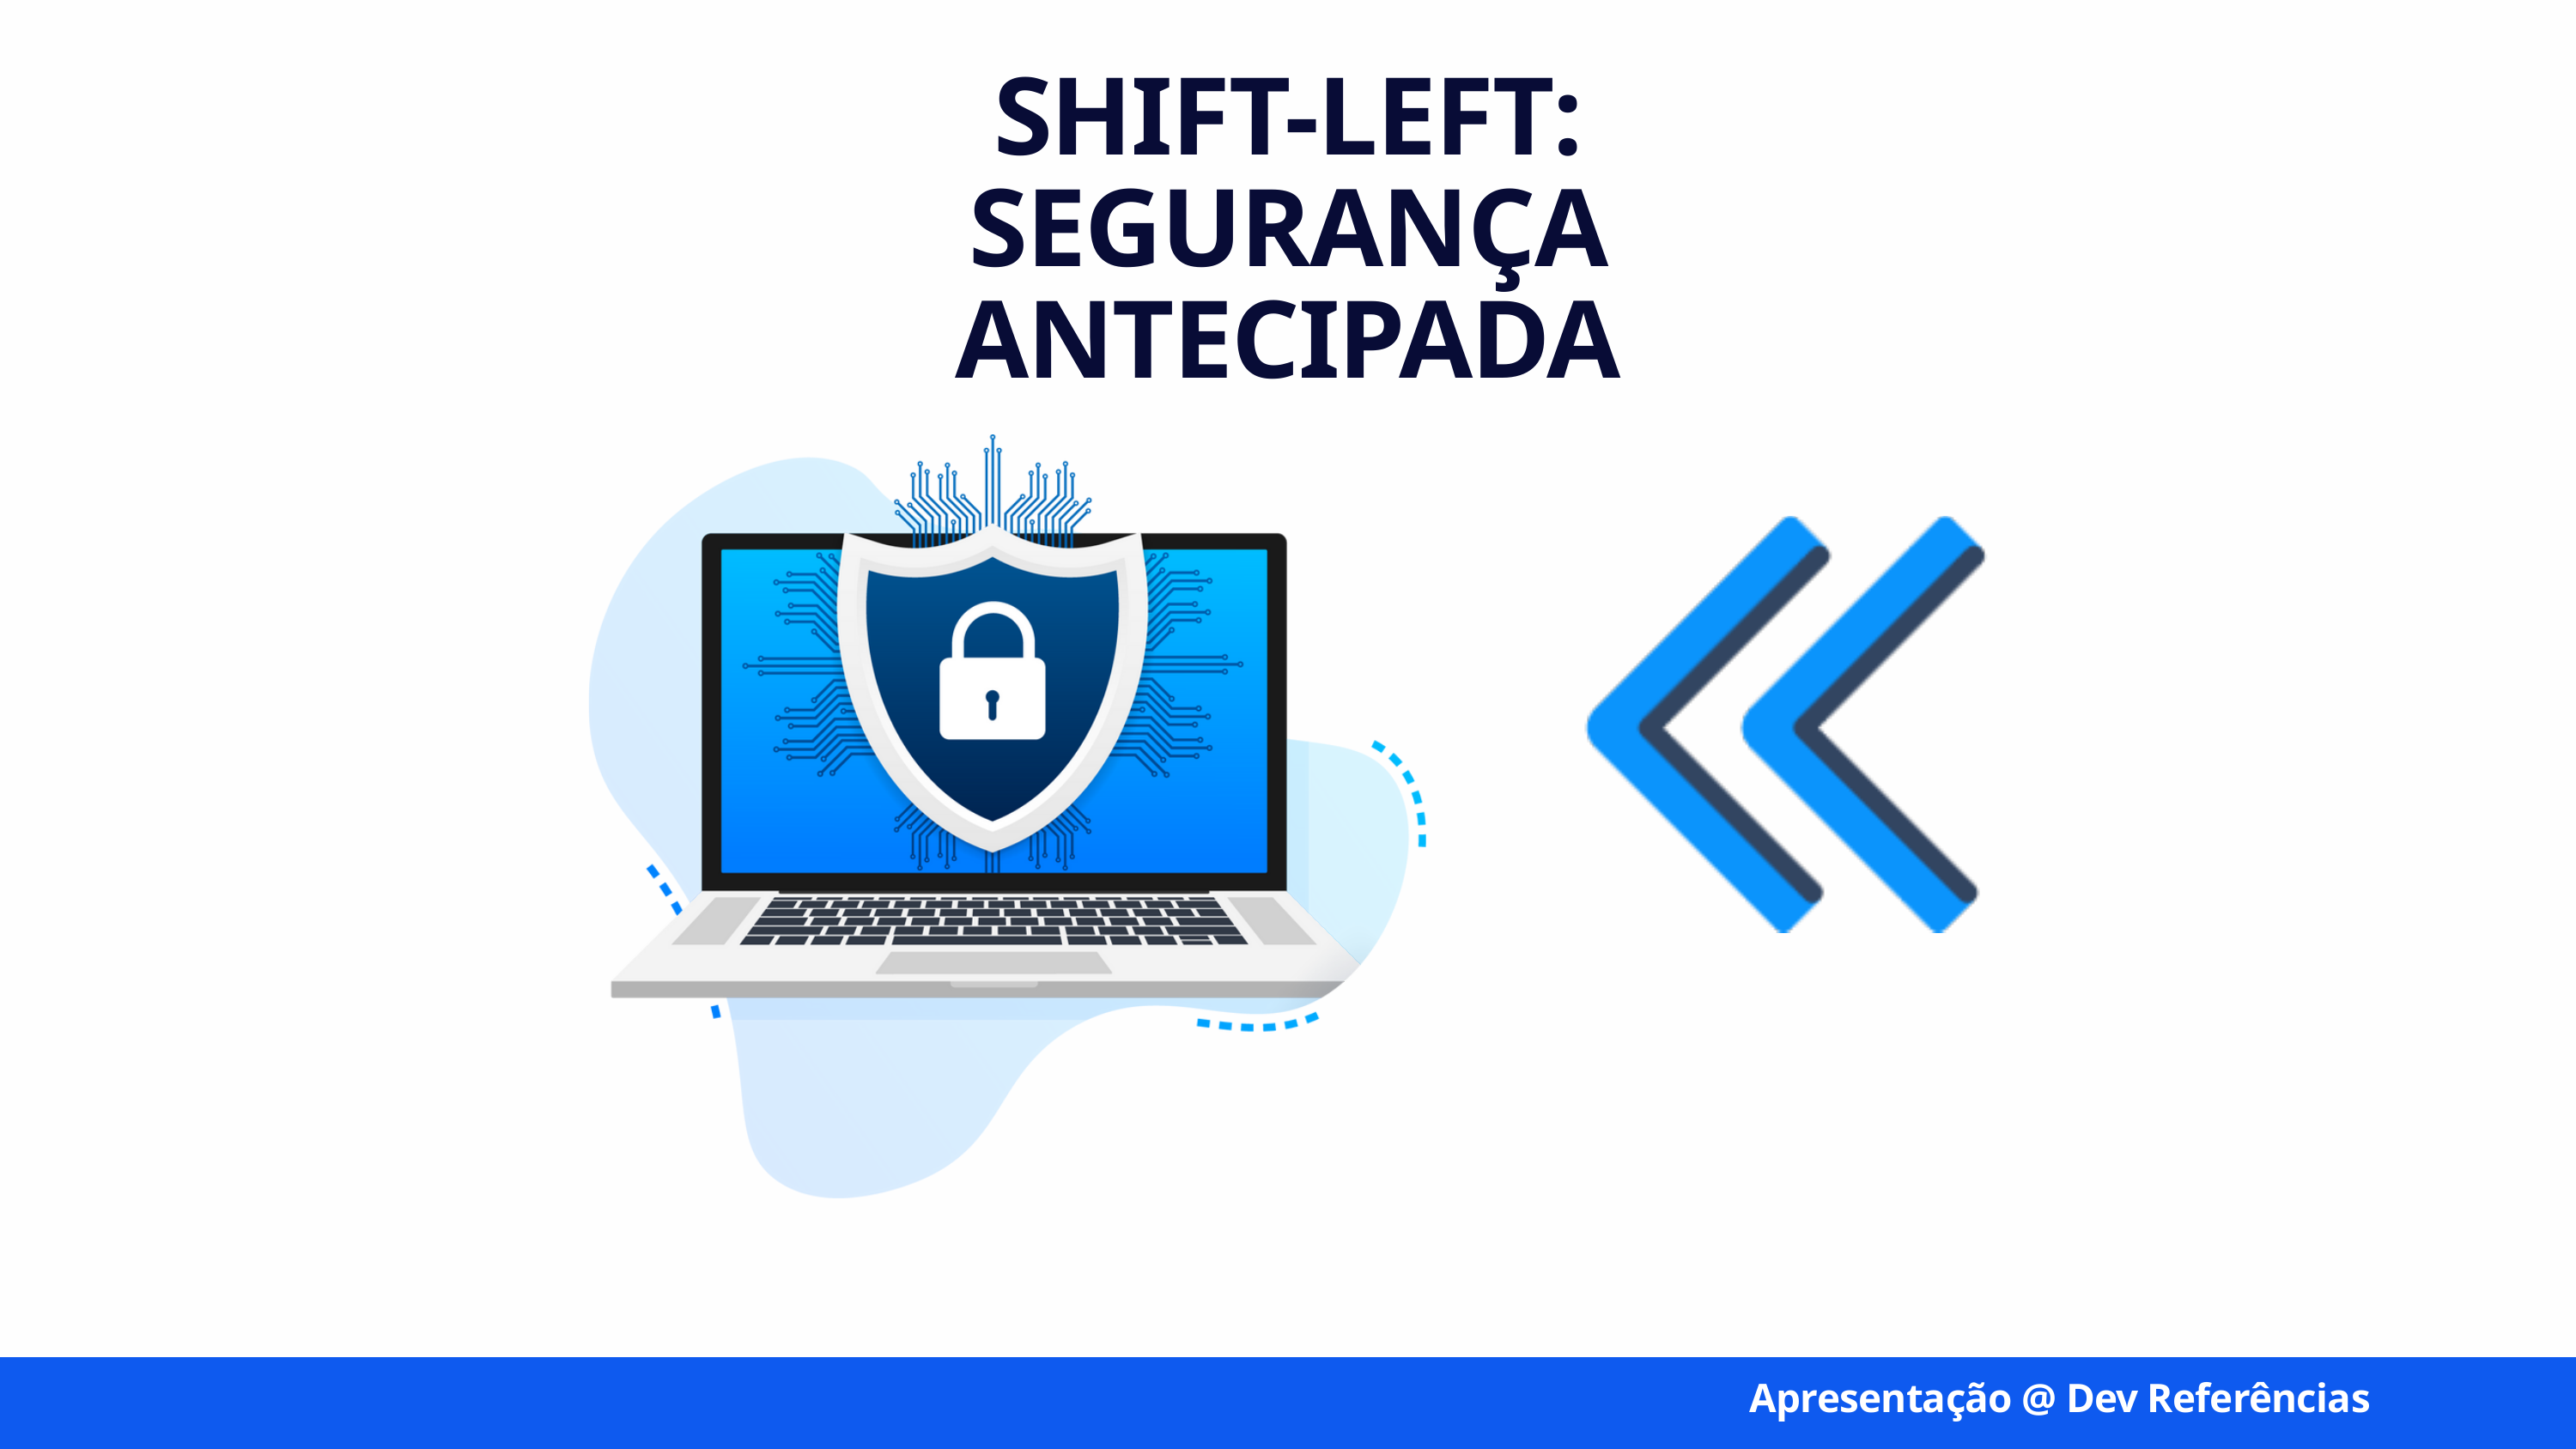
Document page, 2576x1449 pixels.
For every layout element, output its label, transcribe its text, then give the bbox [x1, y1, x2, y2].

text_box [1583, 516, 1988, 933]
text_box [0, 1356, 2576, 1449]
text_box [588, 434, 1426, 1199]
text_box SHIFT-LEFT: SEGURANÇA ANTECIPADA [684, 64, 1892, 400]
